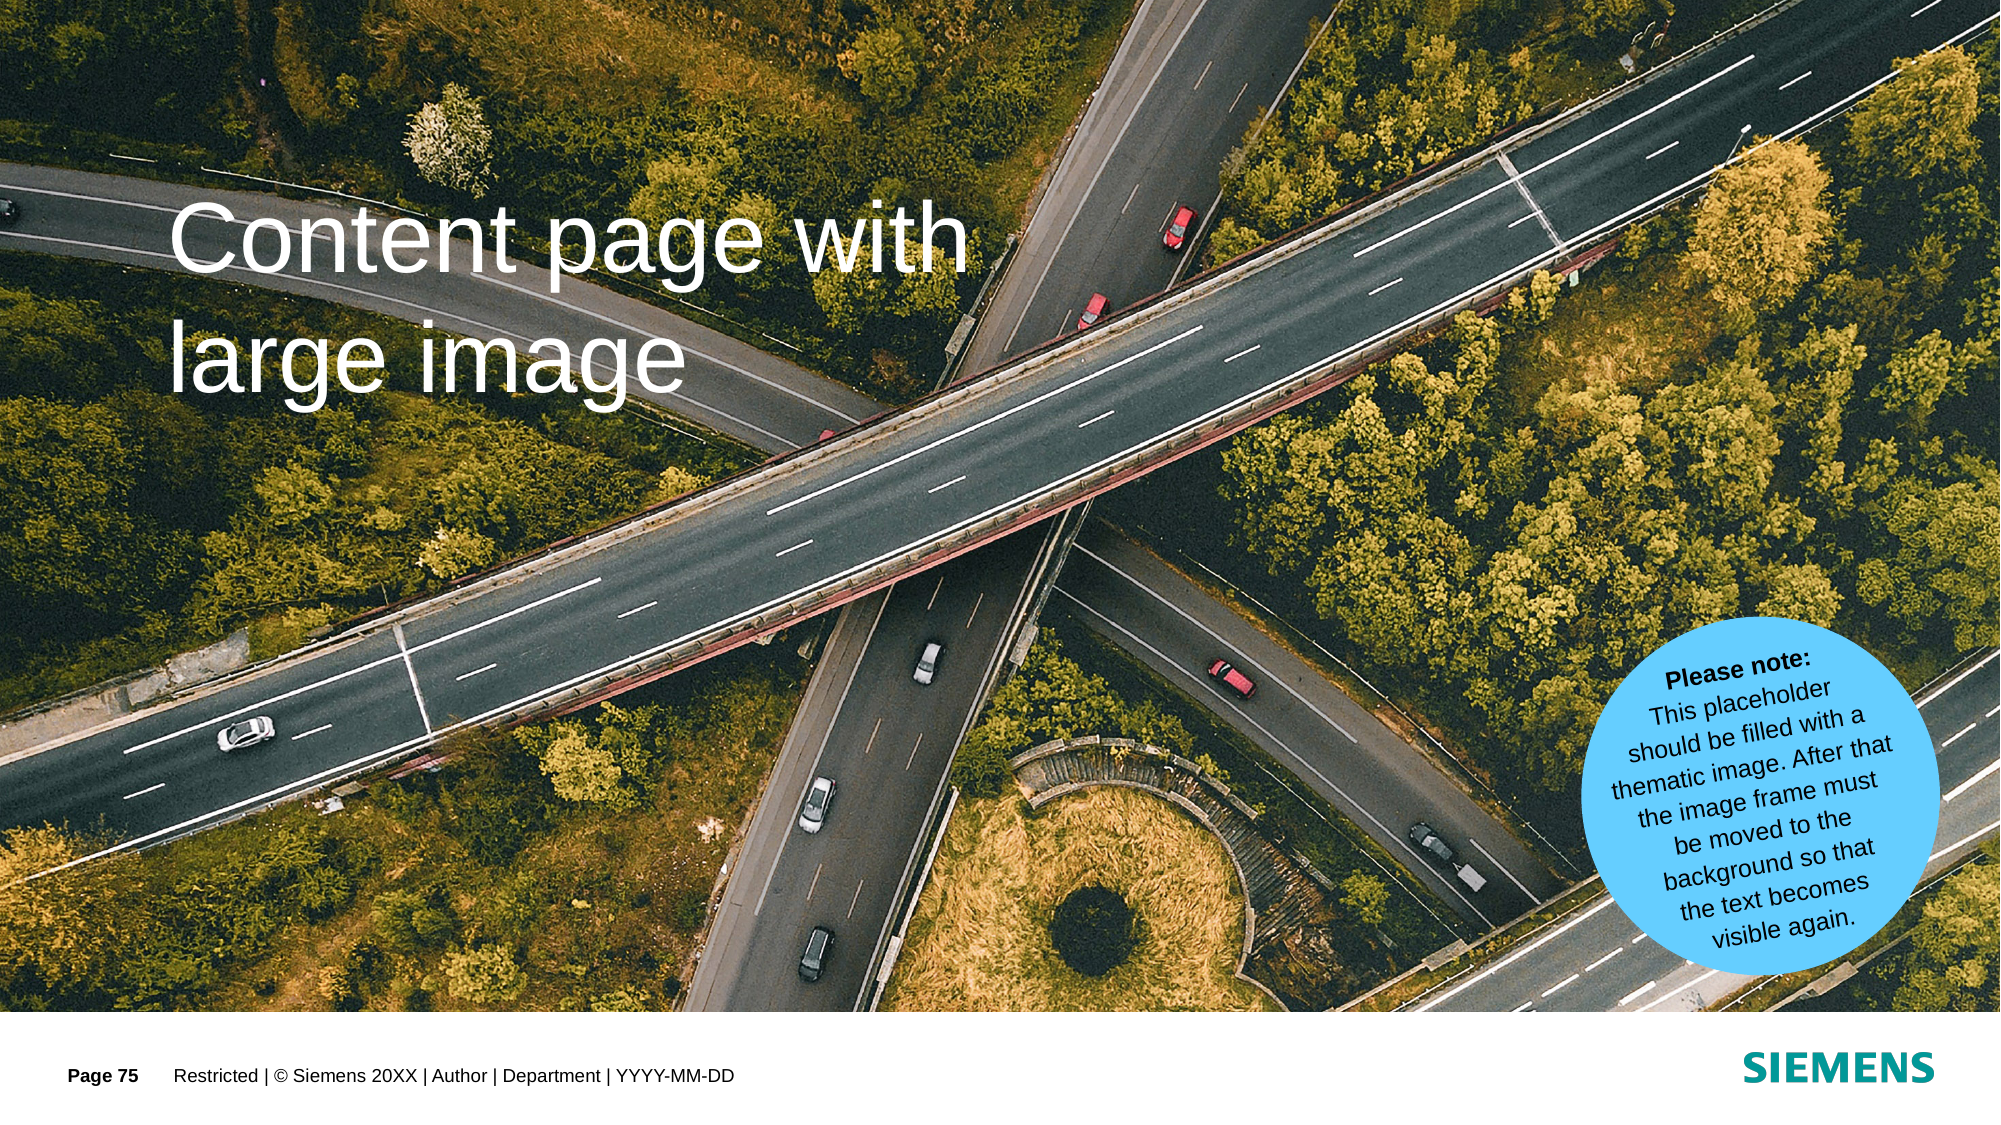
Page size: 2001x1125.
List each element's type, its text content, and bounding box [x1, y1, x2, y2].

footer Restricted | © Siemens 20XX | Author | Department | YYYY-MM-DD [174, 1035, 1686, 1125]
slide_number Page 75 [67, 1035, 174, 1125]
picture [0, 0, 2000, 1012]
picture [1744, 1052, 1934, 1083]
